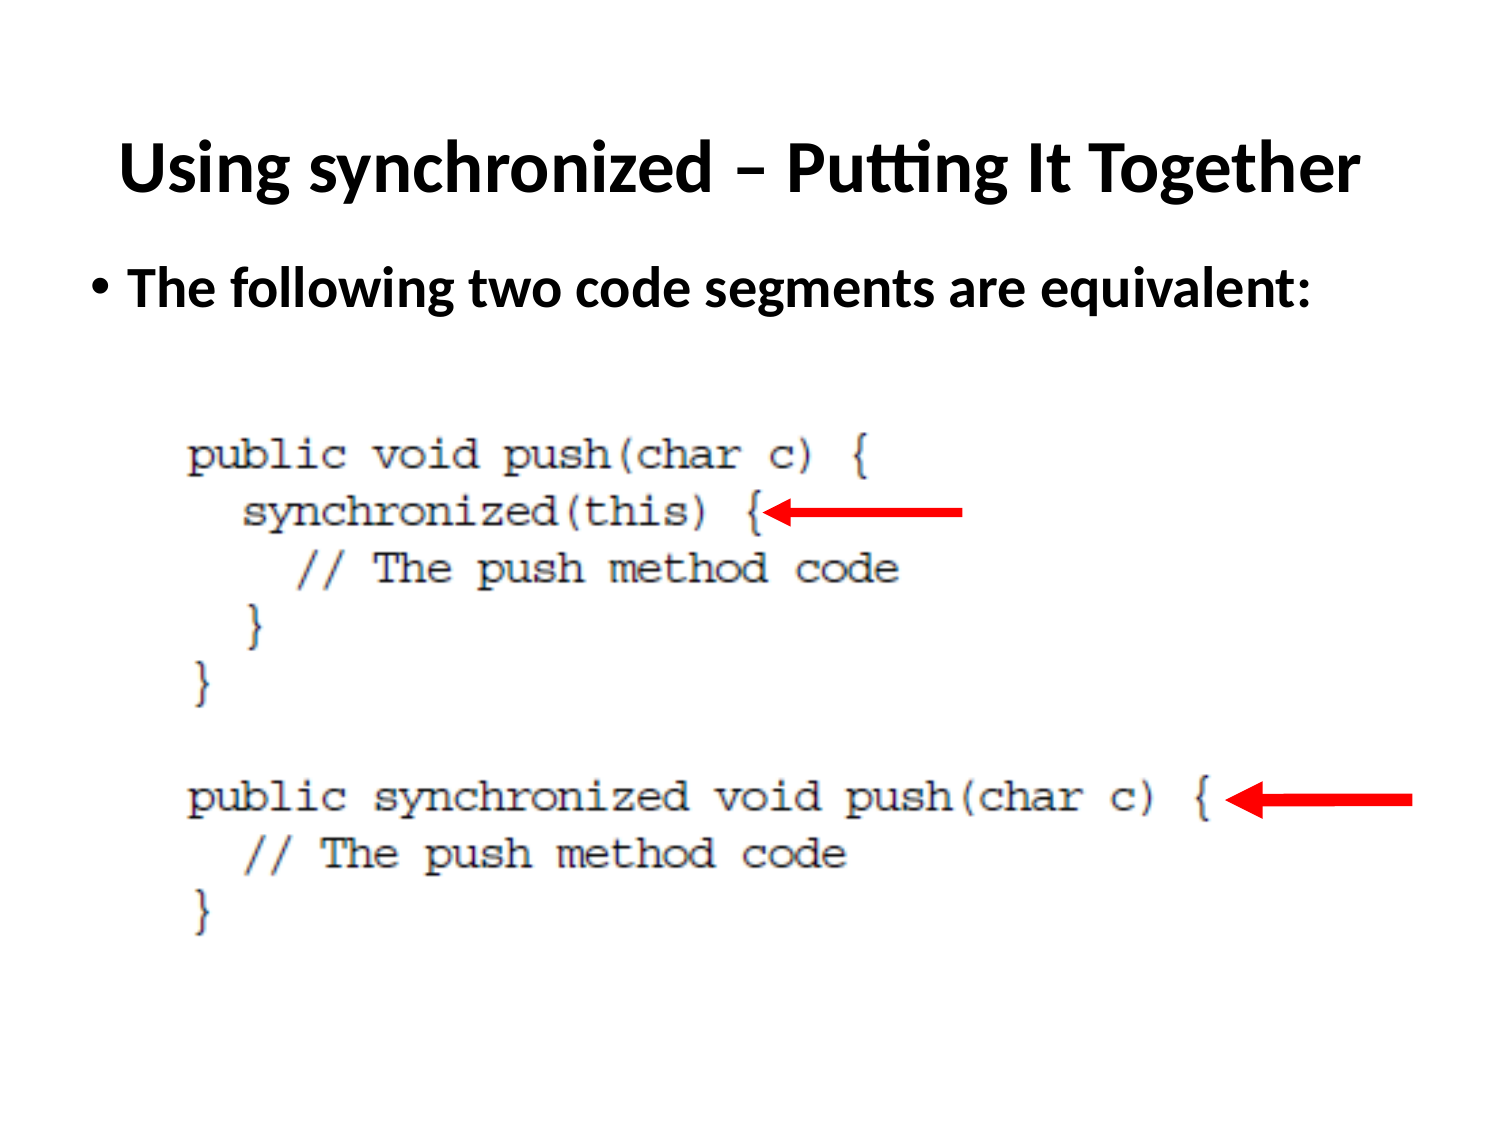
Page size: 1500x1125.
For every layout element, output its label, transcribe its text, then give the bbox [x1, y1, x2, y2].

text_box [149, 412, 1413, 958]
list The following two code segments are equivalent: [75, 249, 1425, 1005]
title Using synchronized – Putting It Together [103, 59, 1397, 249]
